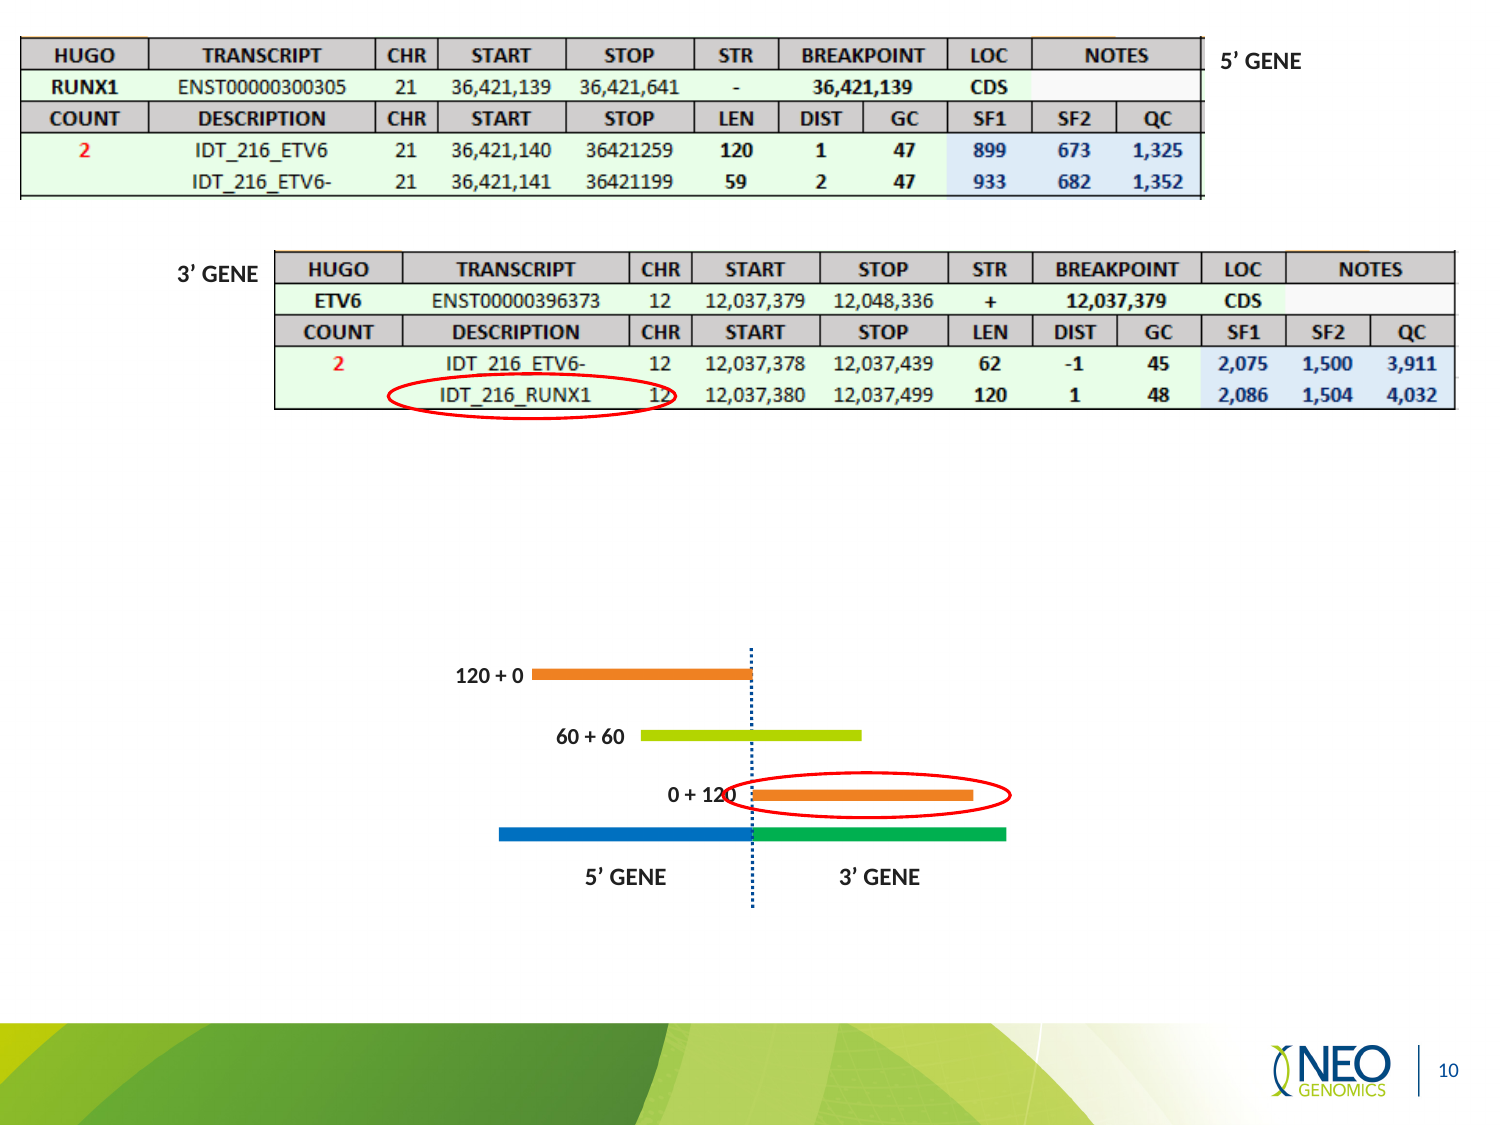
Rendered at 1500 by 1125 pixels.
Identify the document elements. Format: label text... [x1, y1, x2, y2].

text_box 3’ GENE [162, 250, 274, 295]
text_box [498, 826, 751, 842]
text_box [640, 729, 751, 742]
text_box [540, 668, 751, 681]
text_box 3’ GENE [823, 852, 936, 898]
text_box 5’ GENE [1205, 36, 1317, 82]
text_box 120 + 0 [440, 652, 540, 696]
text_box [721, 780, 751, 810]
text_box 60 + 60 [541, 714, 640, 757]
text_box 5’ GENE [569, 852, 682, 898]
text_box [413, 410, 651, 420]
text_box [753, 729, 863, 742]
text_box [753, 771, 1012, 819]
slide_number 10 [1121, 1043, 1459, 1104]
text_box 0 + 120 [653, 772, 751, 815]
text_box [753, 826, 1007, 842]
picture [0, 0, 1500, 1125]
